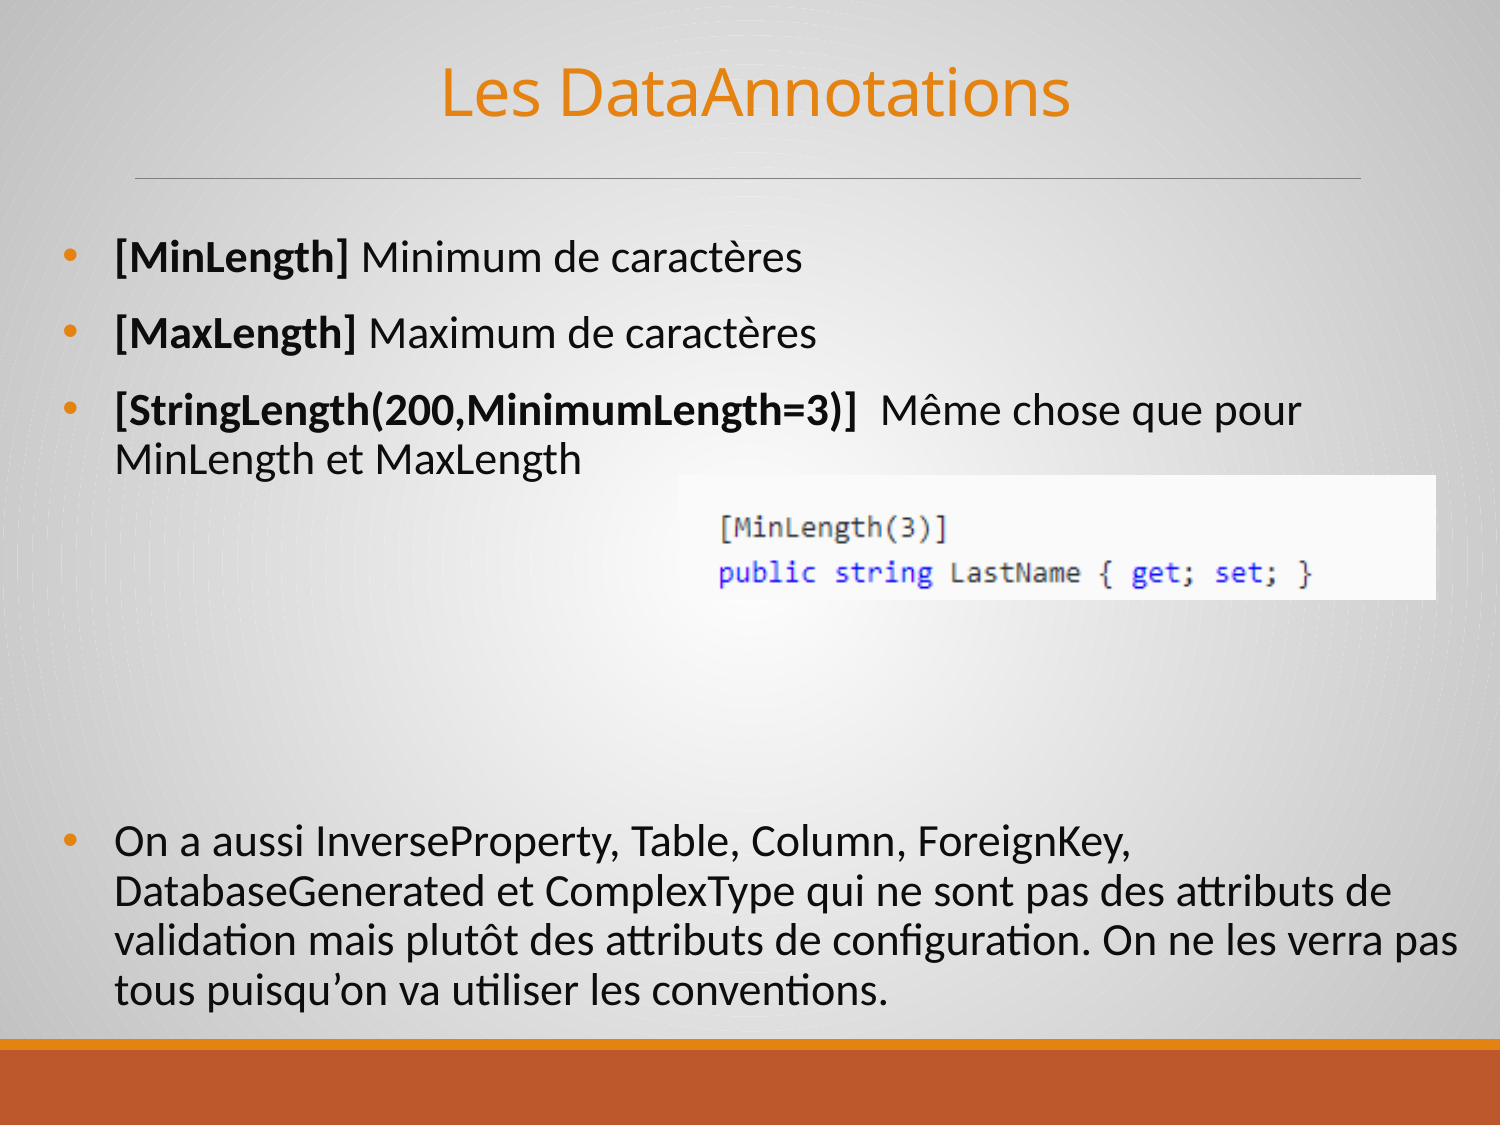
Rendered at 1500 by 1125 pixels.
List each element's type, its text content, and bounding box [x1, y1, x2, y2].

title Les DataAnnotations [12, 37, 1500, 138]
picture [678, 474, 1436, 600]
subtitle [MinLength] Minimum de caractères [MaxLength] Maximum de caractères [StringLength(200,MinimumLength=3)] Même chose que pour MinLength et MaxLength On a aussi InverseProperty, Table, Column, ForeignKey, DatabaseGenerated et ComplexType qui ne sont pas des attributs de validation mais plutôt des attributs de configuration. On ne les verra pas tous puisqu’on va utiliser les conventions. [62, 224, 1463, 1025]
